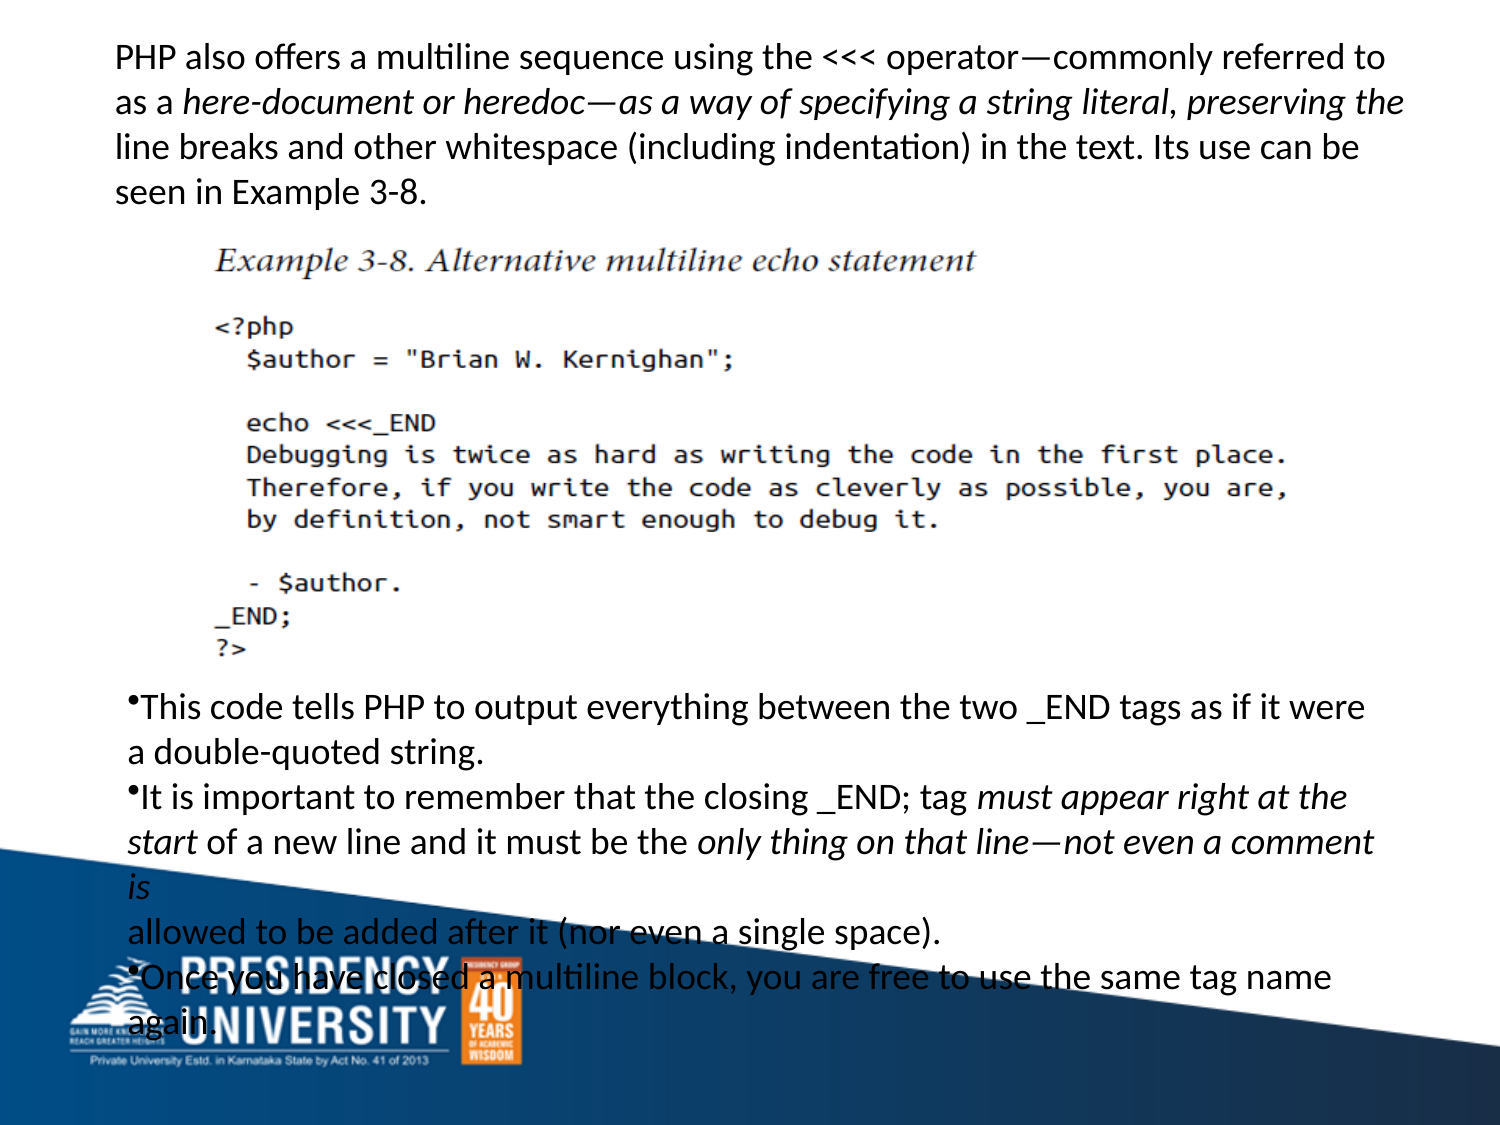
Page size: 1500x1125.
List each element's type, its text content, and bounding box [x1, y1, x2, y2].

text_box This code tells PHP to output everything between the two _END tags as if it were a double-quoted string. It is important to remember that the closing _END; tag must appear right at the start of a new line and it must be the only thing on that line—not even a comment is allowed to be added after it (nor even a single space). Once you have closed a multiline block, you are free to use the same tag name again. [112, 674, 1400, 1050]
text_box PHP also offers a multiline sequence using the <<< operator—commonly referred to as a here-document or heredoc—as a way of specifying a string literal, preserving the line breaks and other whitespace (including indentation) in the text. Its use can be seen in Example 3-8. [99, 24, 1425, 220]
picture [199, 237, 1318, 663]
picture [0, 845, 1500, 1125]
